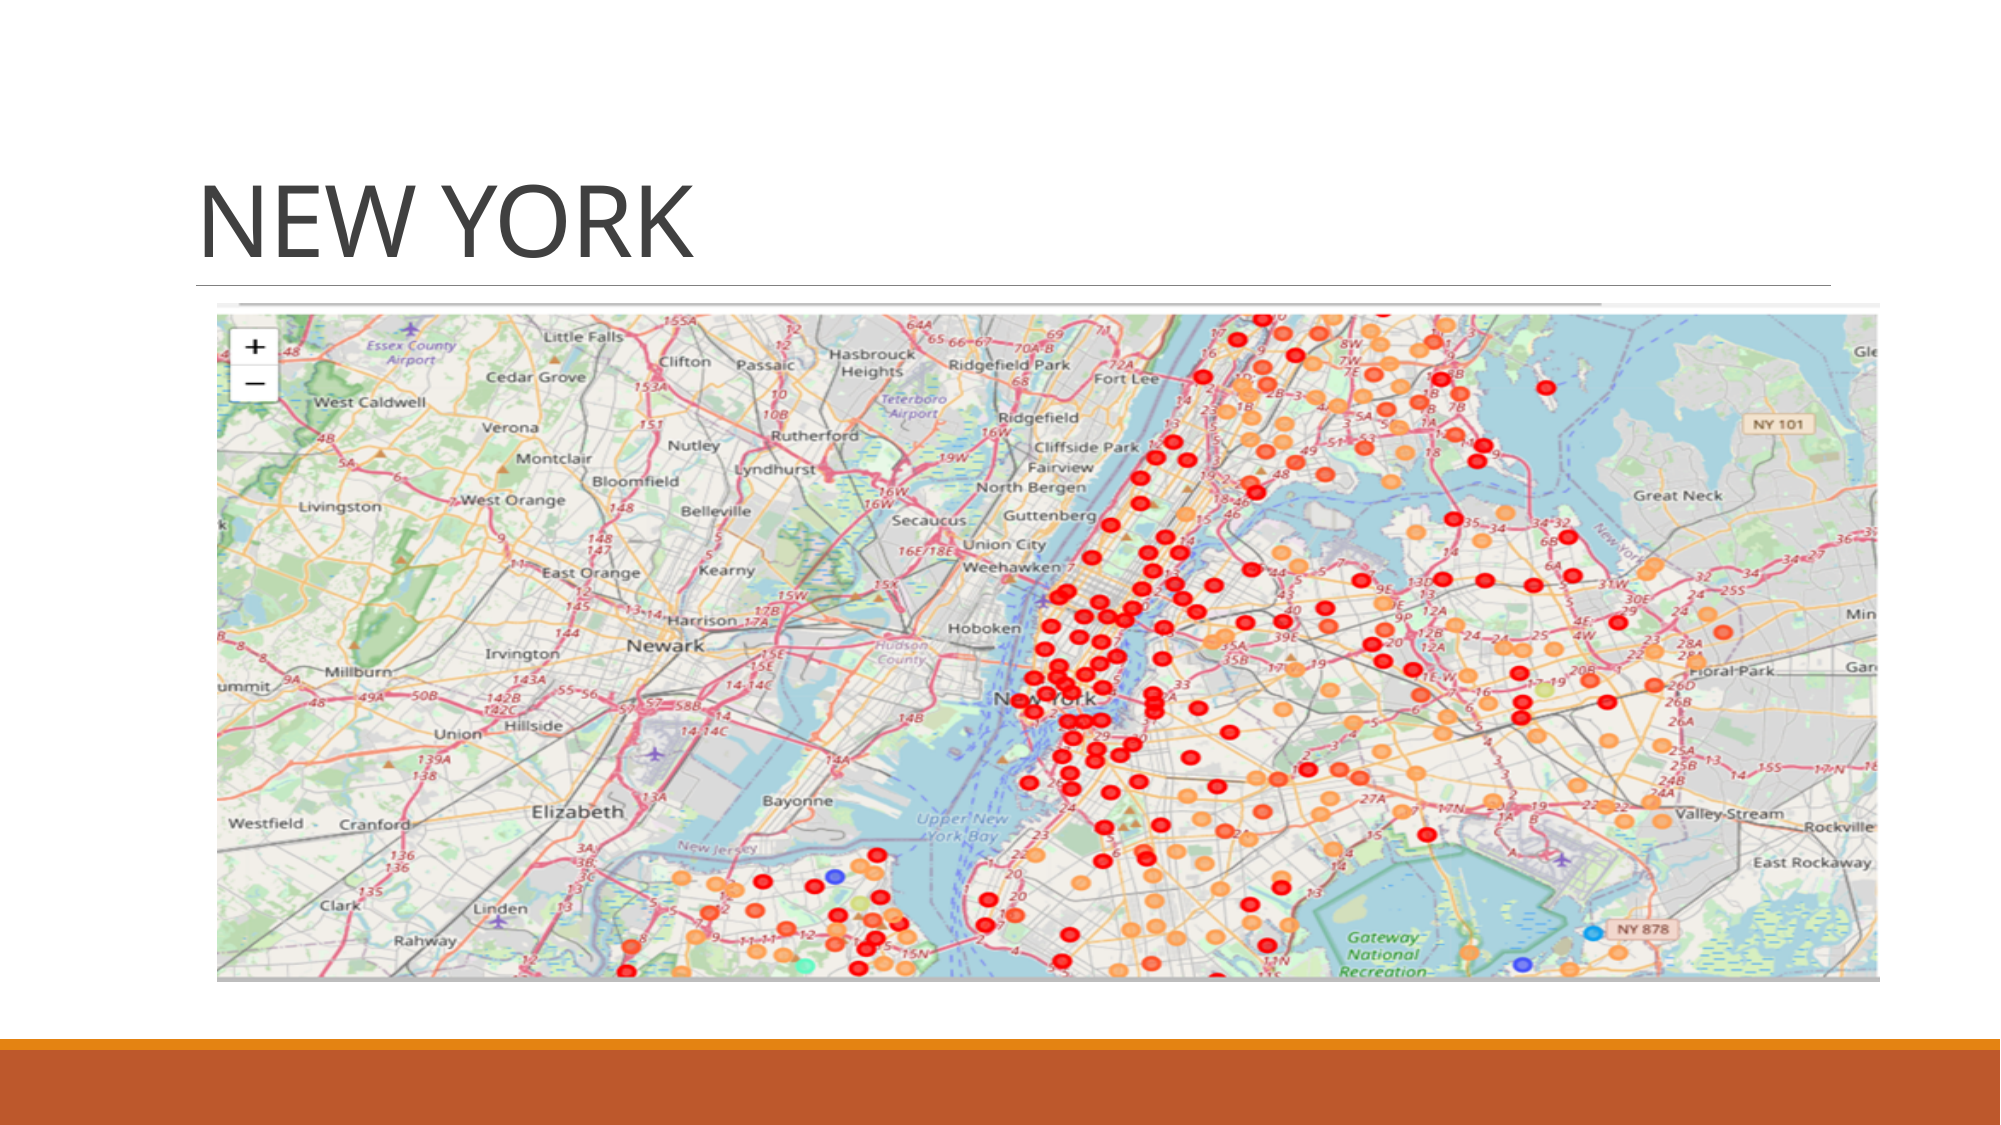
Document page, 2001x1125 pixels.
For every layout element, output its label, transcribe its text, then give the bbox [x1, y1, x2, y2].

picture [216, 302, 1880, 982]
title NEW YORK [180, 47, 1830, 285]
